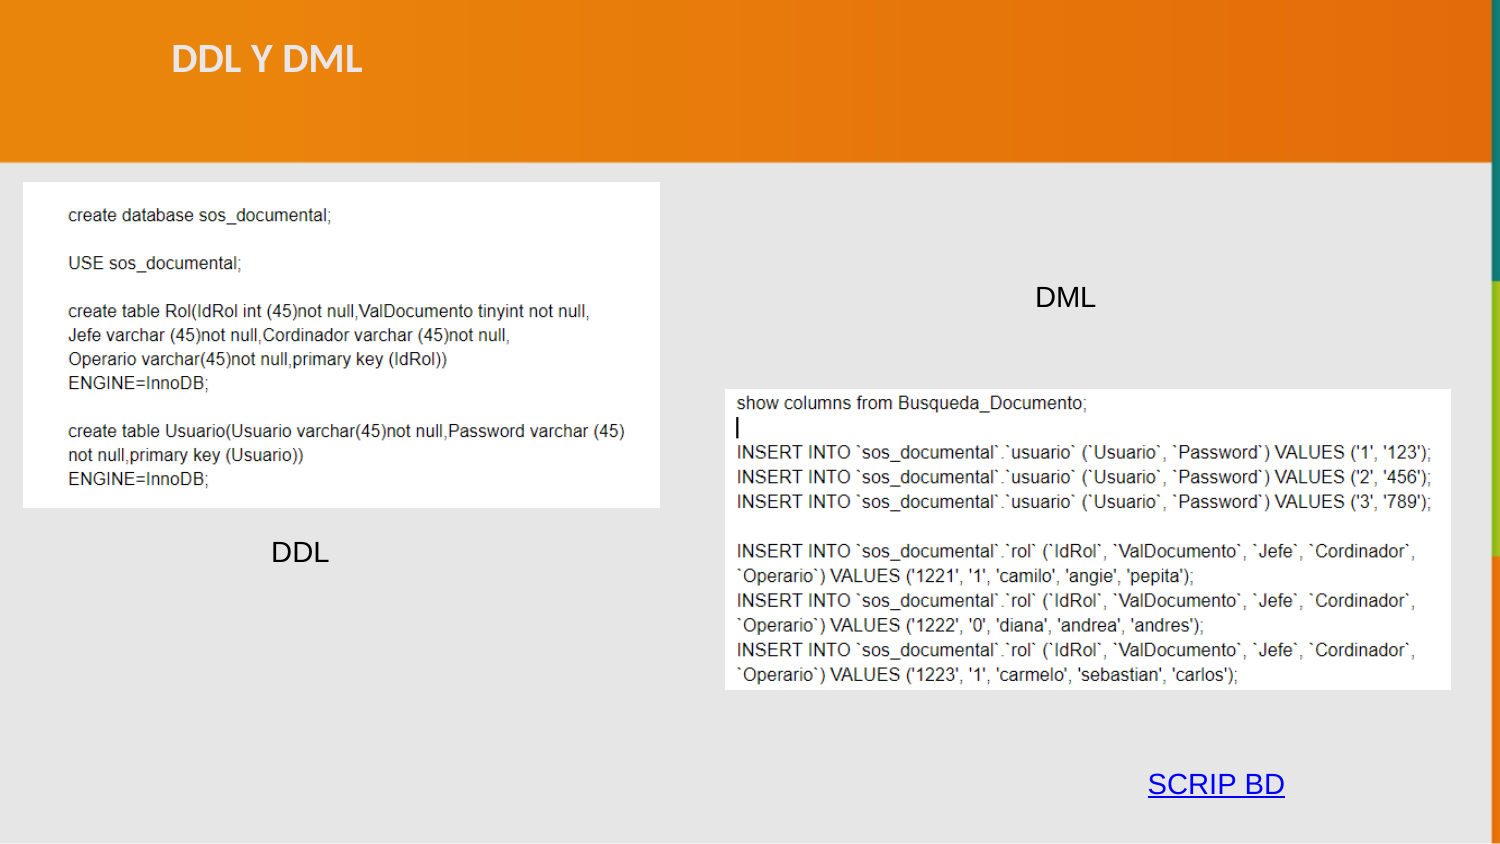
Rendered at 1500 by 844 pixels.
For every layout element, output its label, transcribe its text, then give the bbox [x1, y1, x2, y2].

text_box SCRIP BD [1132, 757, 1479, 809]
text_box DML [1019, 270, 1133, 322]
text_box DDL [256, 525, 370, 577]
picture [0, 0, 1500, 844]
text_box DDL Y DML [156, 23, 582, 140]
